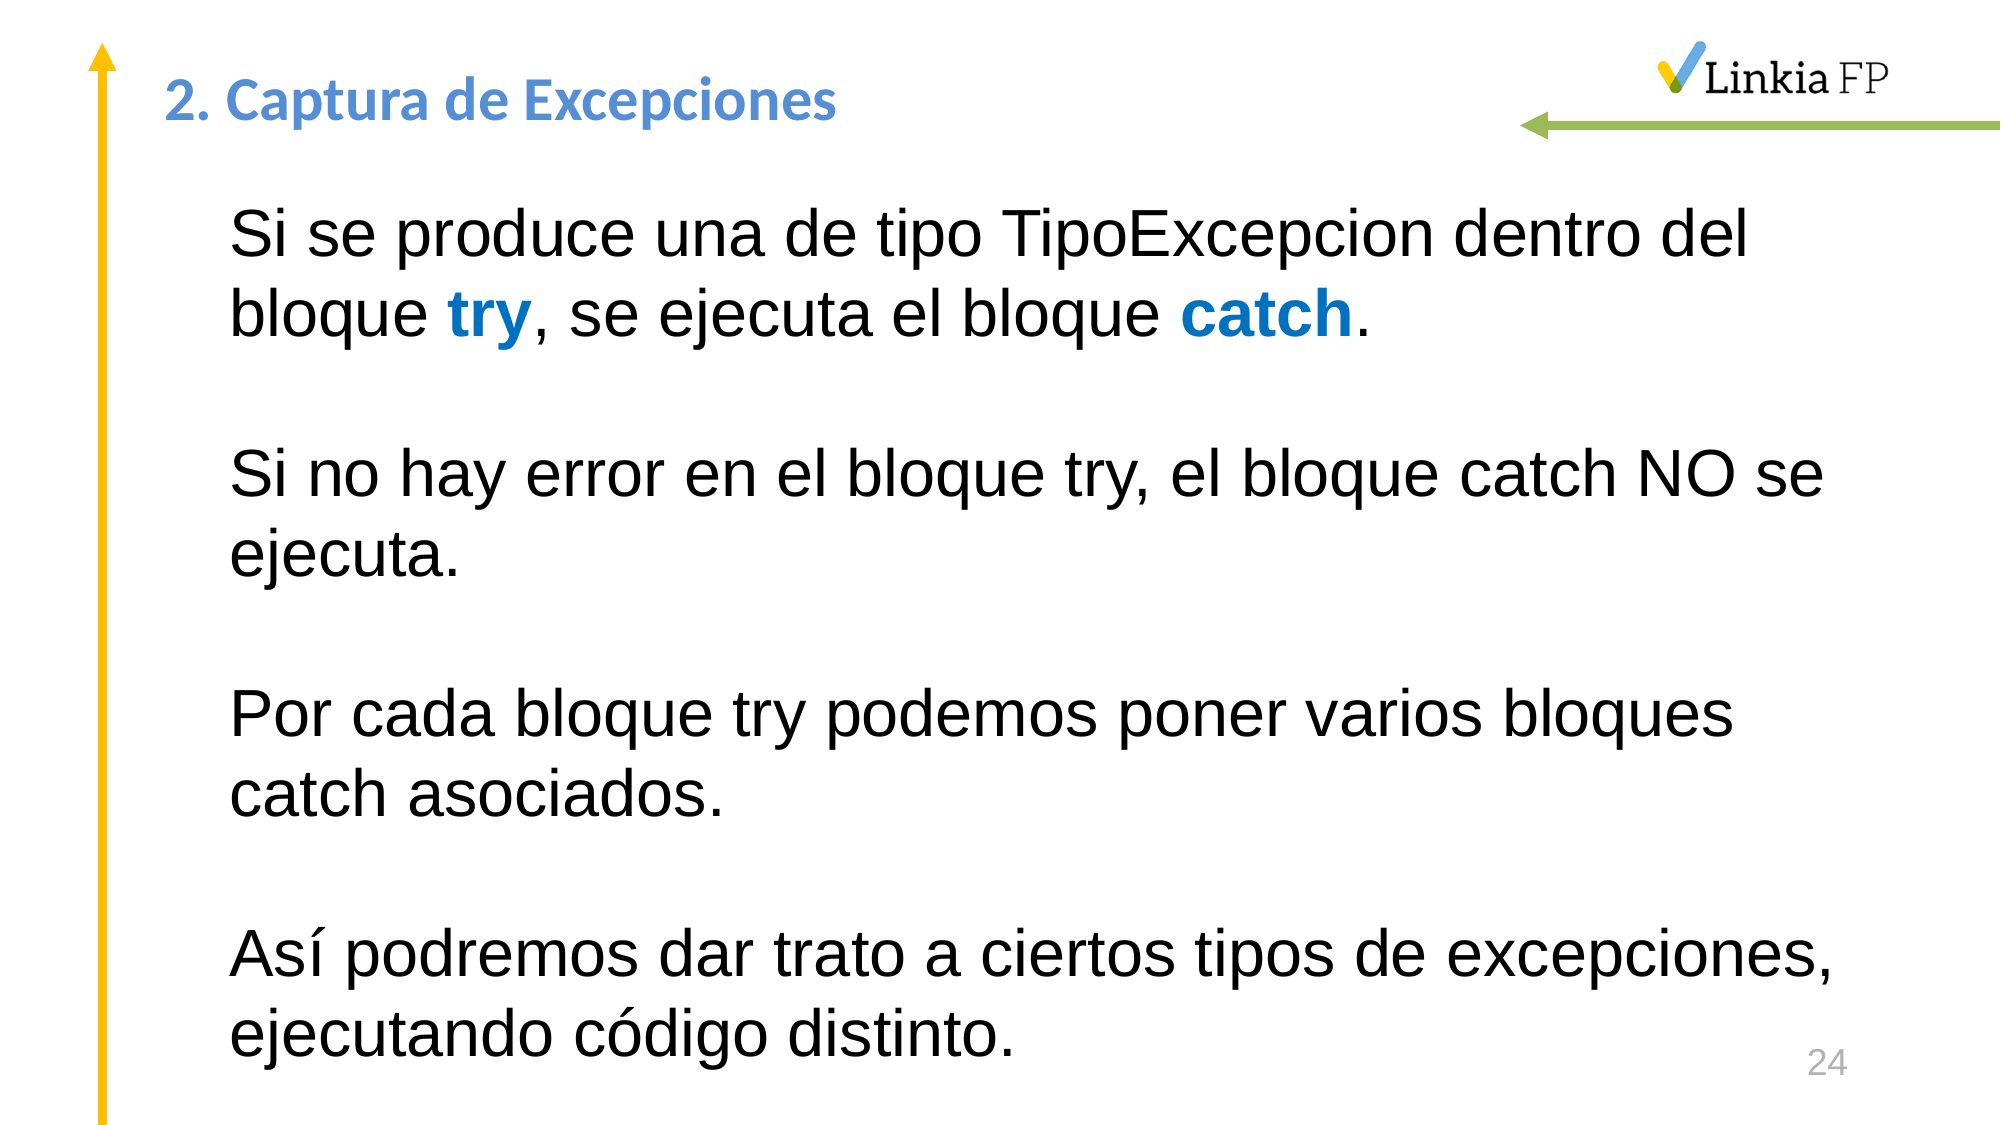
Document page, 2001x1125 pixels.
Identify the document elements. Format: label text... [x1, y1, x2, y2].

title 2. Captura de Excepciones [149, 30, 1957, 160]
text_box Si se produce una de tipo TipoExcepcion dentro del bloque try, se ejecuta el bloque catch. Si no hay error en el bloque try, el bloque catch NO se ejecuta. Por cada bloque try podemos poner varios bloques catch asociados. Así podremos dar trato a ciertos tipos de excepciones, ejecutando código distinto. [214, 182, 1892, 1078]
slide_number 24 [1413, 1030, 1864, 1091]
